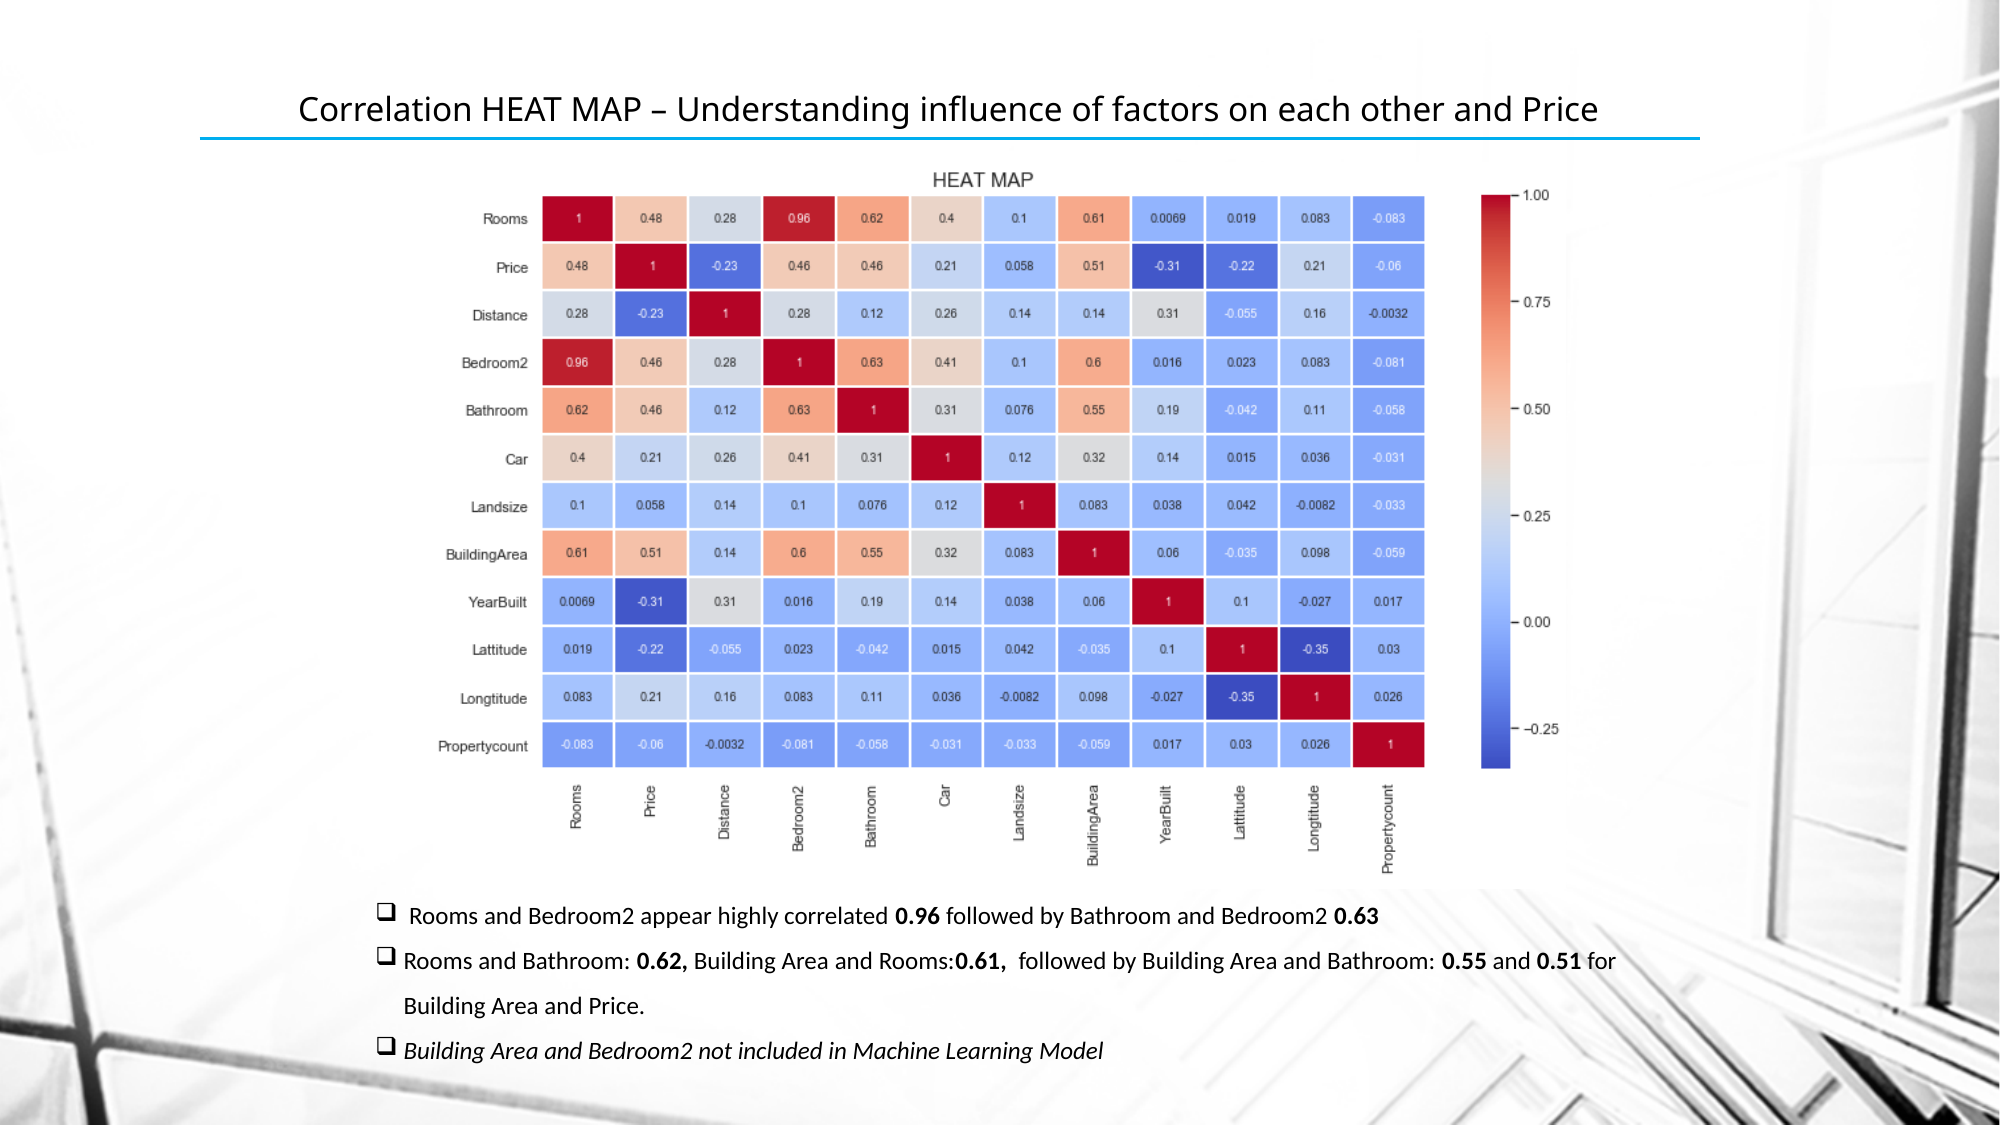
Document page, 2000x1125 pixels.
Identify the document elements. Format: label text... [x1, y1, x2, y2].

text_box Rooms and Bedroom2 appear highly correlated 0.96 followed by Bathroom and Bedroom2 0.63 Rooms and Bathroom: 0.62, Building Area and Rooms:0.61, followed by Building Area and Bathroom: 0.55 and 0.51 for Building Area and Price. Building Area and Bedroom2 not included in Machine Learning Model [360, 877, 1639, 1072]
title Correlation HEAT MAP – Understanding influence of factors on each other and Price [237, 60, 1663, 136]
picture [0, 0, 2000, 1125]
